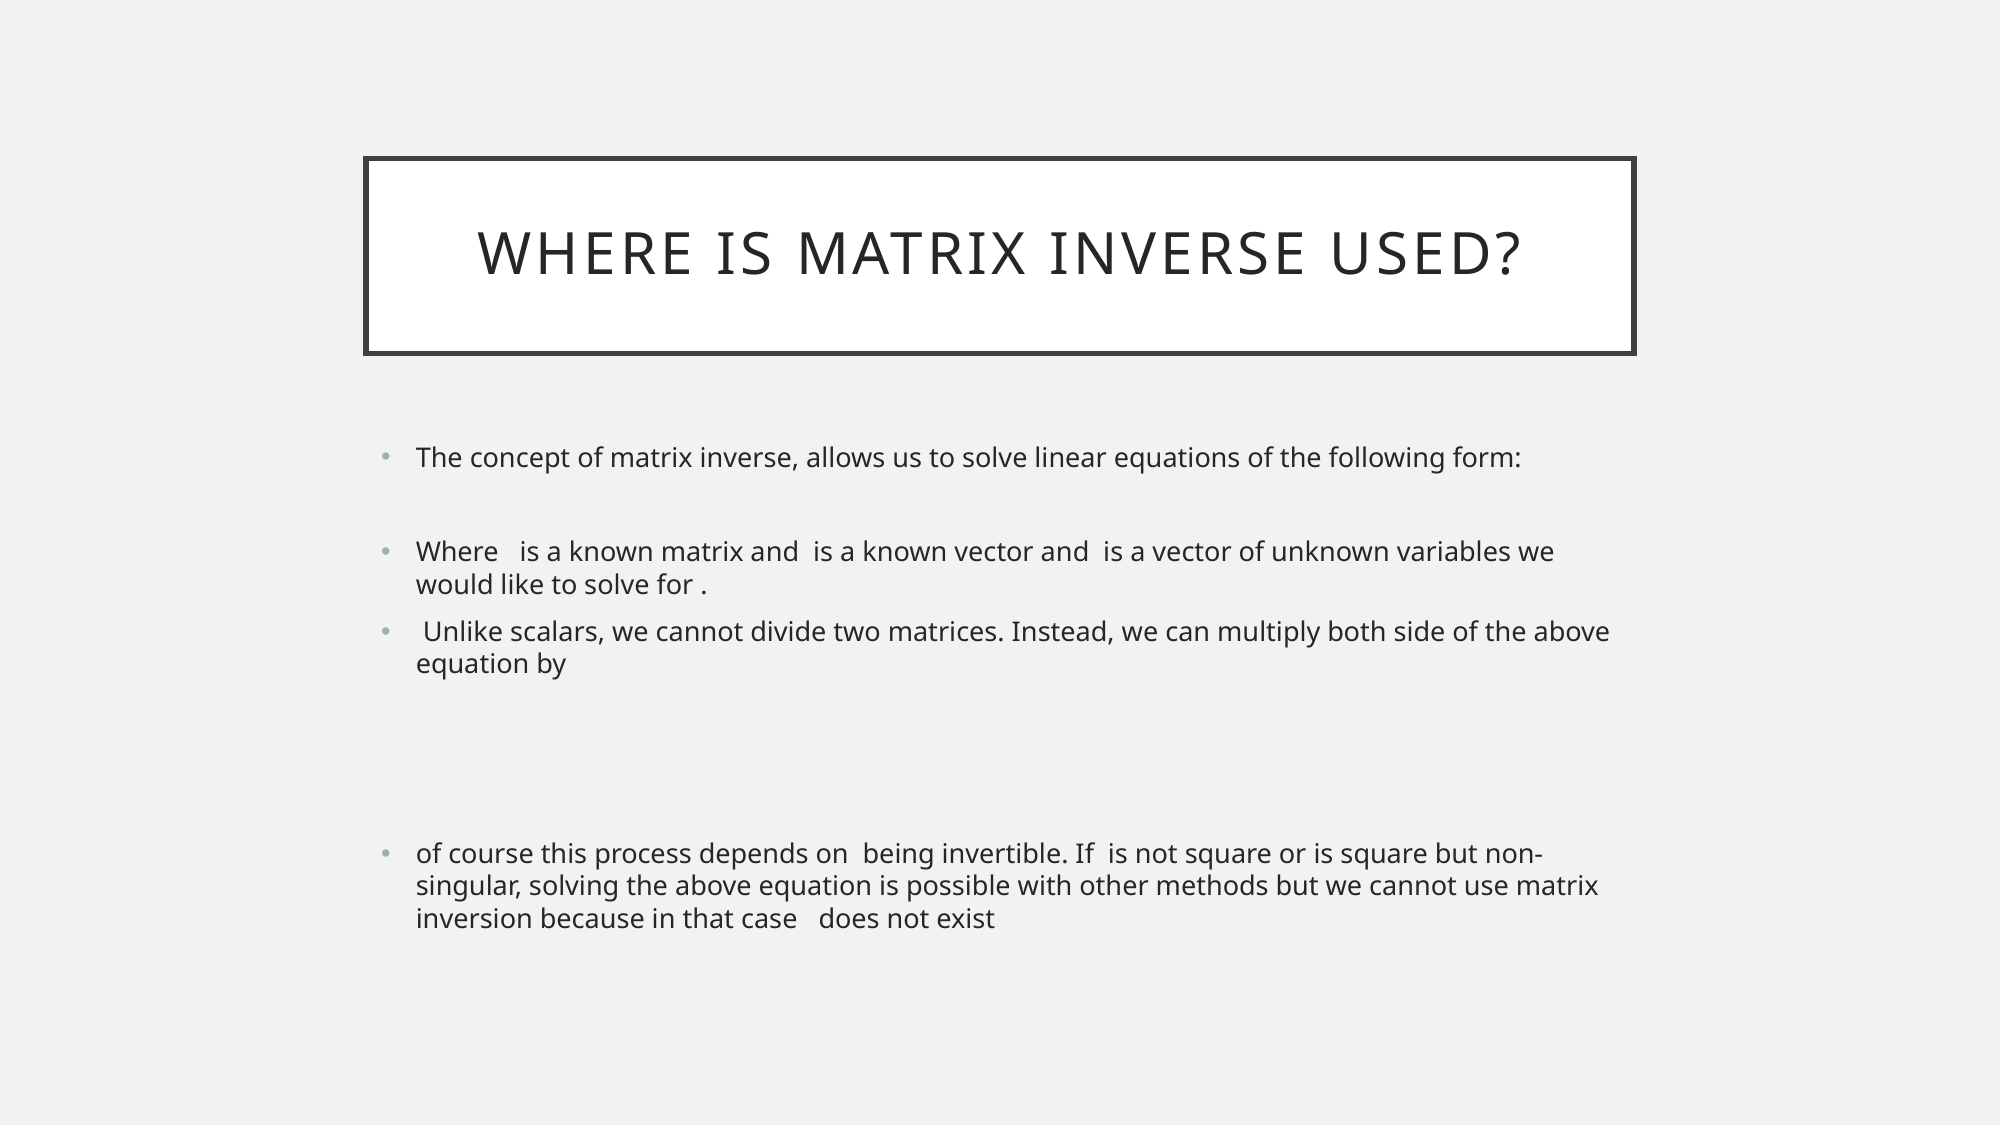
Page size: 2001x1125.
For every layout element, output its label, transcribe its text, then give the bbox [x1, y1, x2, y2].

title Where is matrix inverse used? [363, 156, 1637, 356]
